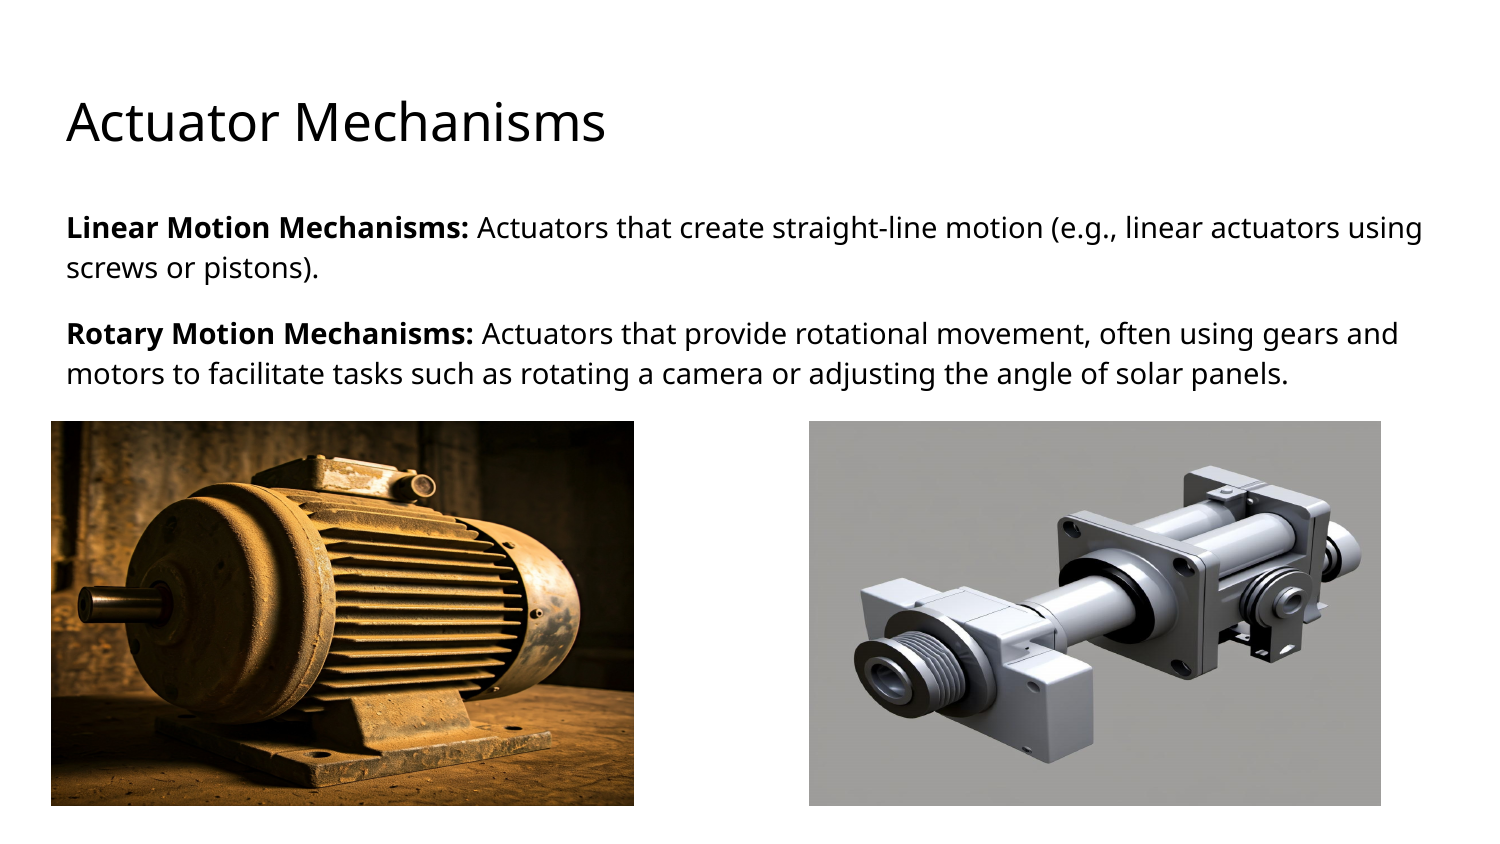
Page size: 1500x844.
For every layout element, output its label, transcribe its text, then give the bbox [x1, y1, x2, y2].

list Linear Motion Mechanisms: Actuators that create straight-line motion (e.g., linear actuators using screws or pistons). Rotary Motion Mechanisms: Actuators that provide rotational movement, often using gears and motors to facilitate tasks such as rotating a camera or adjusting the angle of solar panels. [51, 189, 1449, 750]
title Actuator Mechanisms [51, 72, 1449, 167]
picture [809, 421, 1381, 807]
picture [50, 421, 634, 807]
